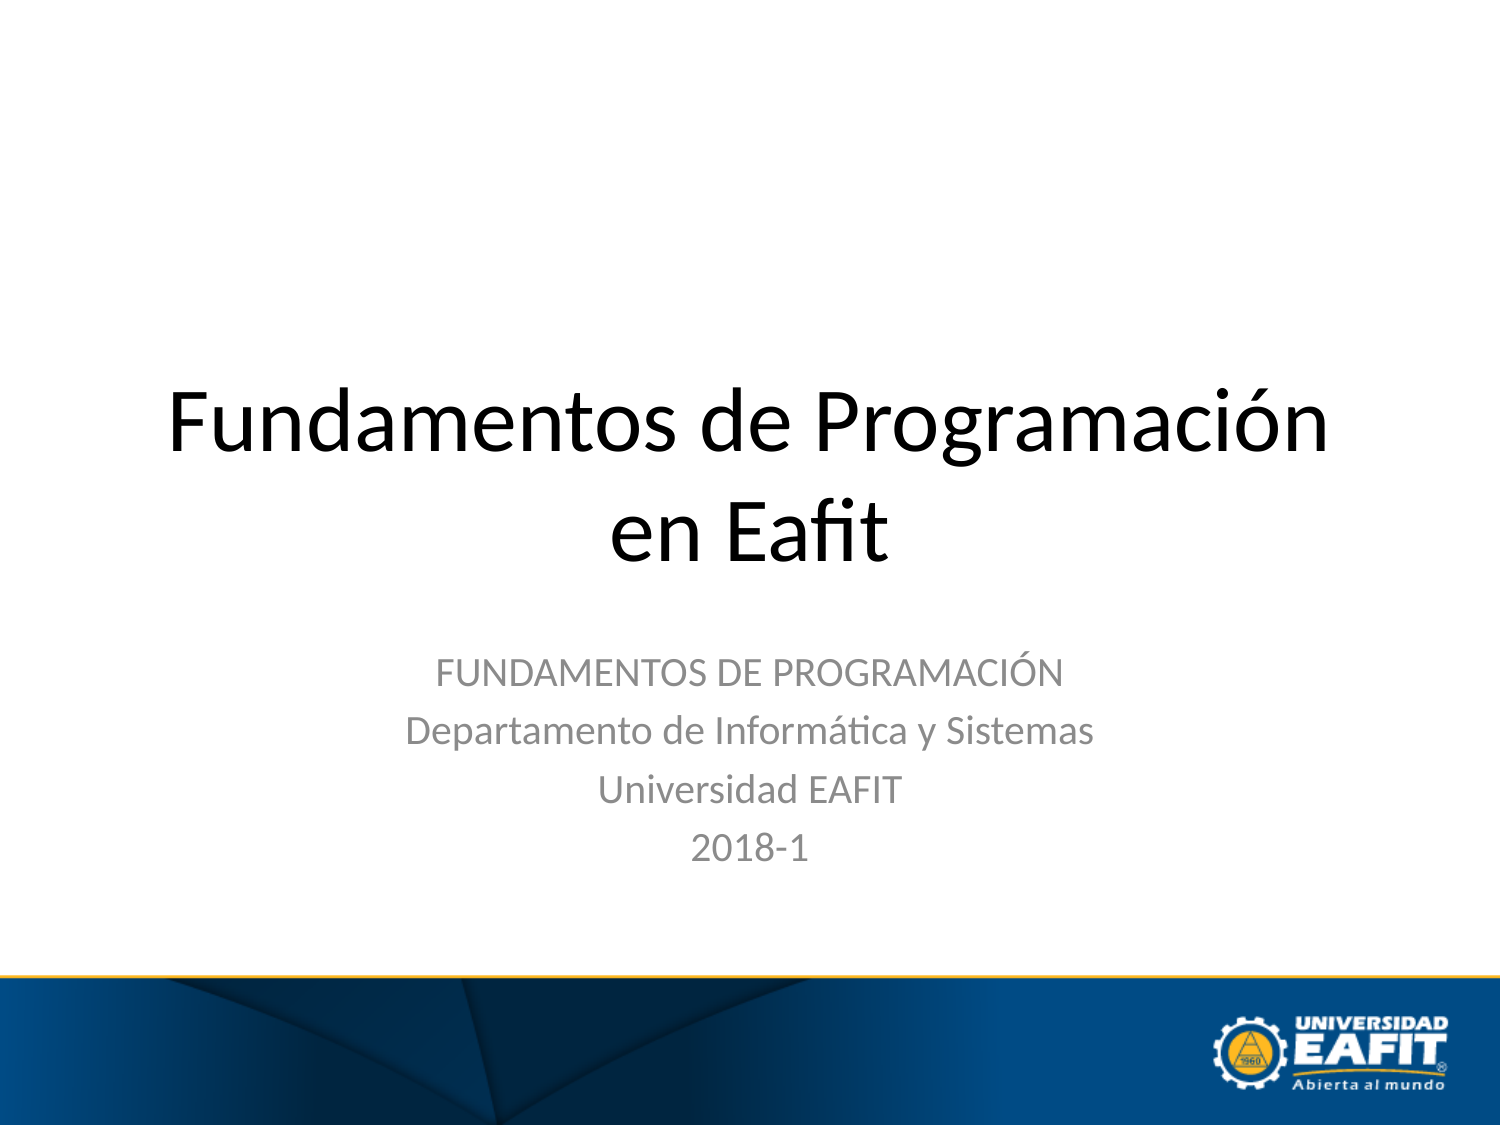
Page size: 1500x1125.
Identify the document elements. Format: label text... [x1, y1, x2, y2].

subtitle FUNDAMENTOS DE PROGRAMACIÓN Departamento de Informática y Sistemas Universidad EAFIT 2018-1 [225, 637, 1275, 925]
title Fundamentos de Programación en Eafit [112, 349, 1388, 591]
picture [0, 0, 1500, 1125]
